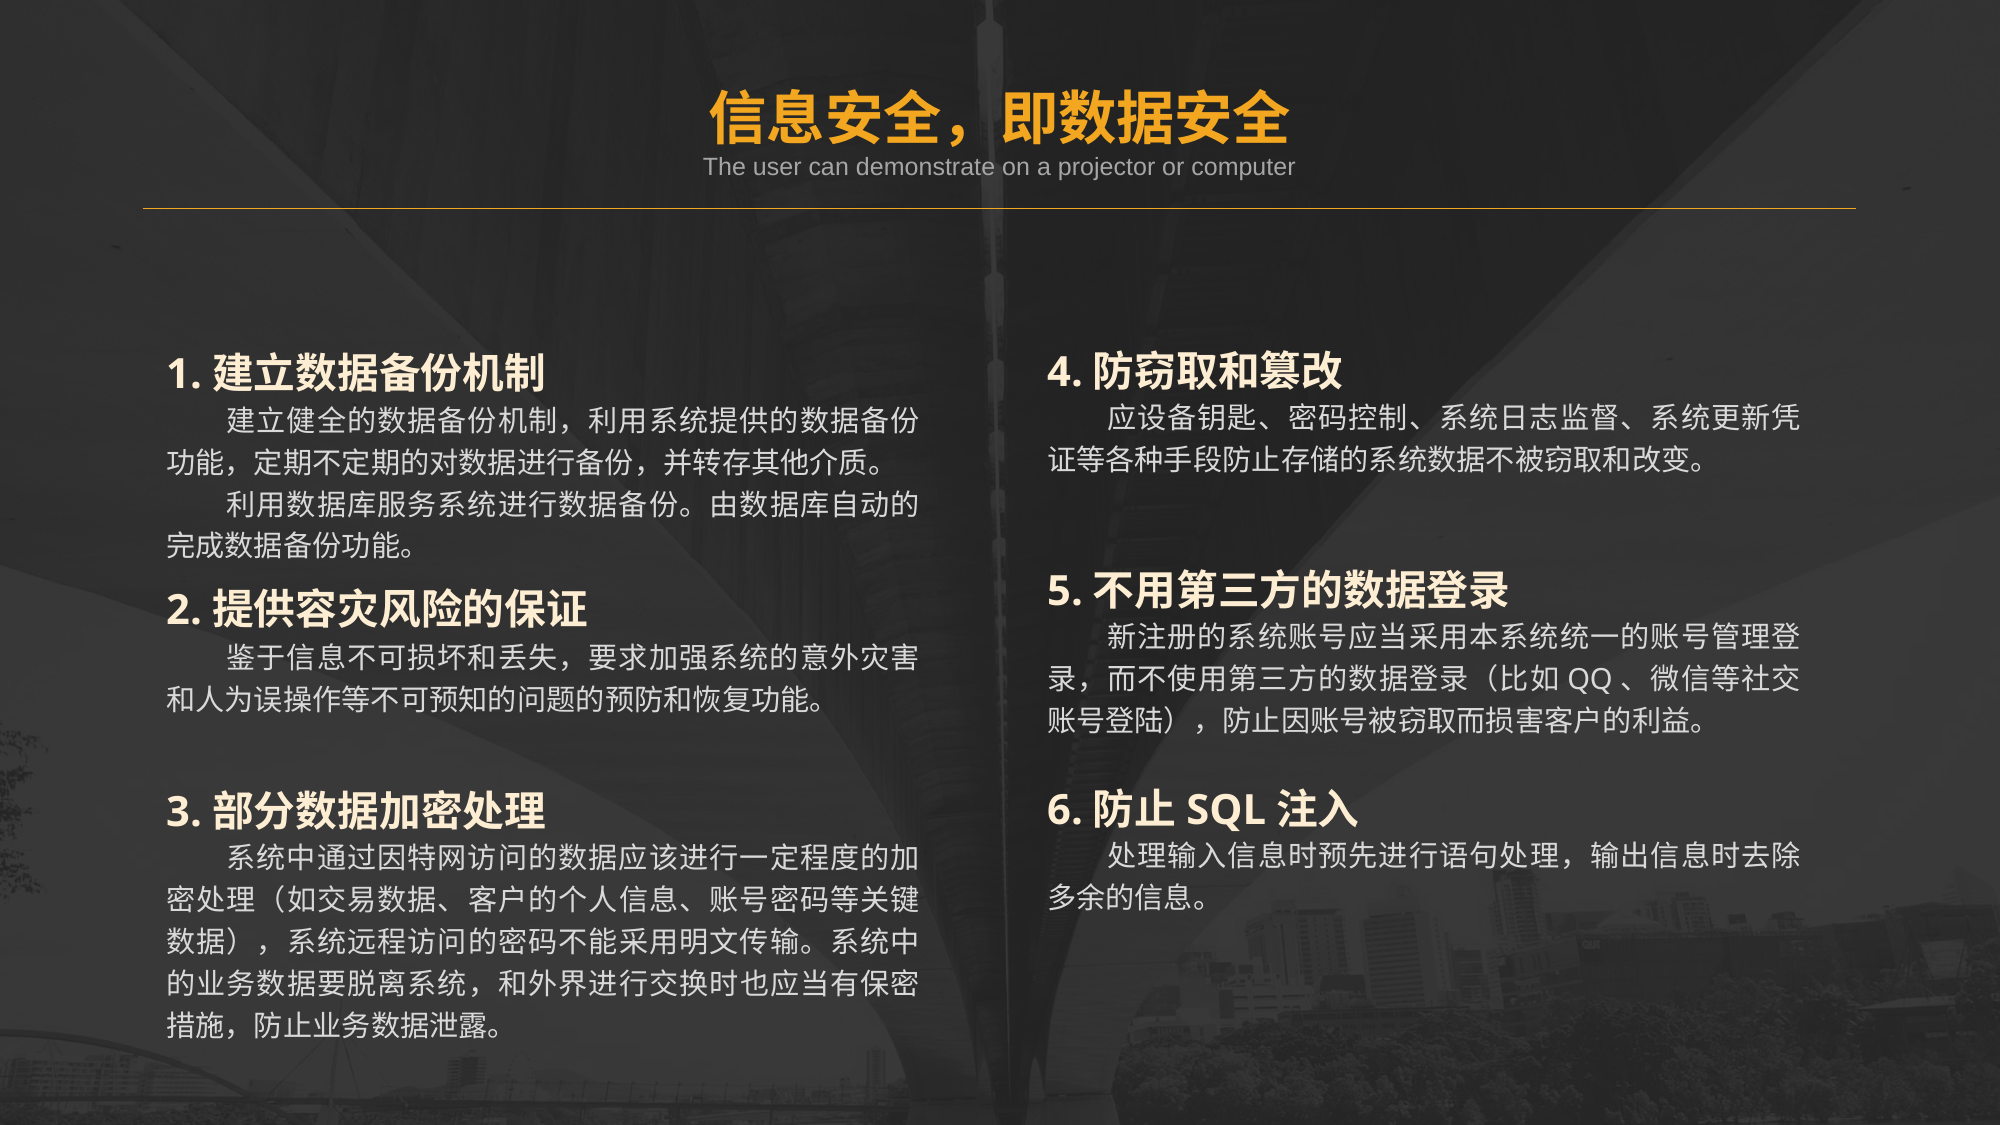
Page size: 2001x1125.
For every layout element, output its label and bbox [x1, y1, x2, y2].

text_box [151, 565, 935, 725]
text_box [151, 767, 935, 1053]
text_box [1032, 546, 1816, 747]
text_box [1032, 327, 1816, 485]
text_box [1032, 765, 1816, 923]
text_box [151, 329, 935, 565]
text_box [584, 73, 1416, 189]
